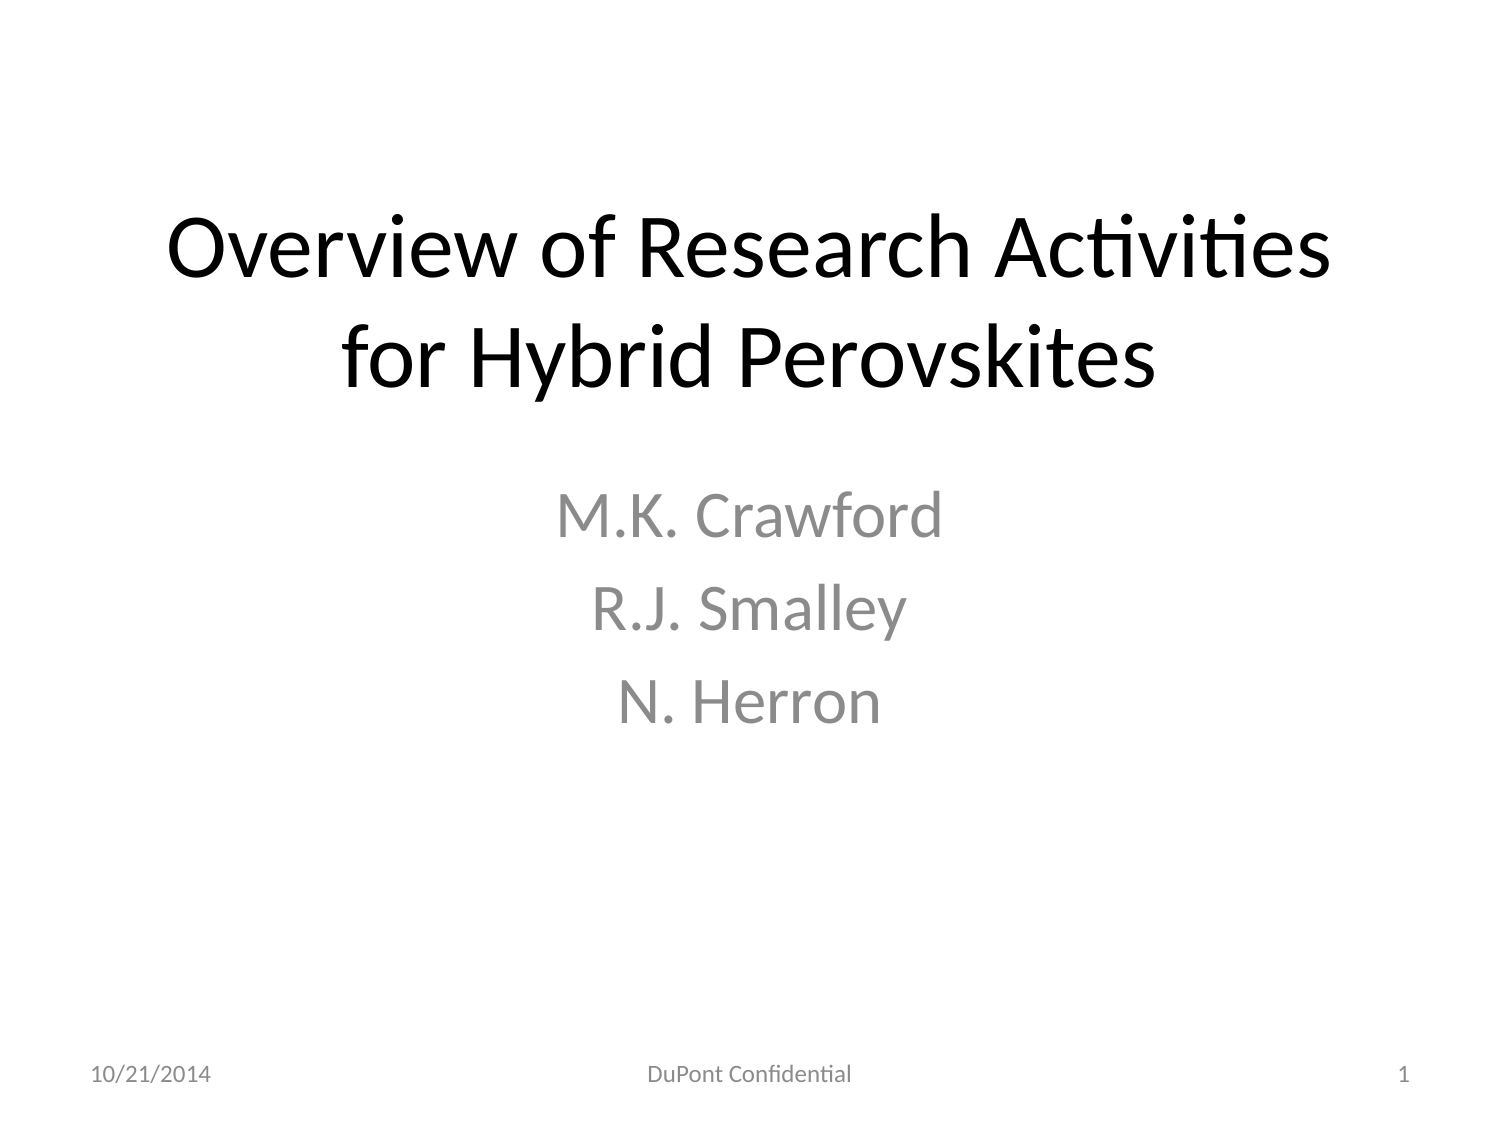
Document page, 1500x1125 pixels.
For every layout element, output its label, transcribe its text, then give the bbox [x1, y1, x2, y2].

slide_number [75, 1042, 425, 1103]
slide_number 1 [1074, 1042, 1425, 1103]
title Overview of Research Activities for Hybrid Perovskites [112, 174, 1388, 417]
subtitle M.K. Crawford R.J. Smalley N. Herron [225, 462, 1275, 751]
footer DuPont Confidential [512, 1042, 988, 1103]
